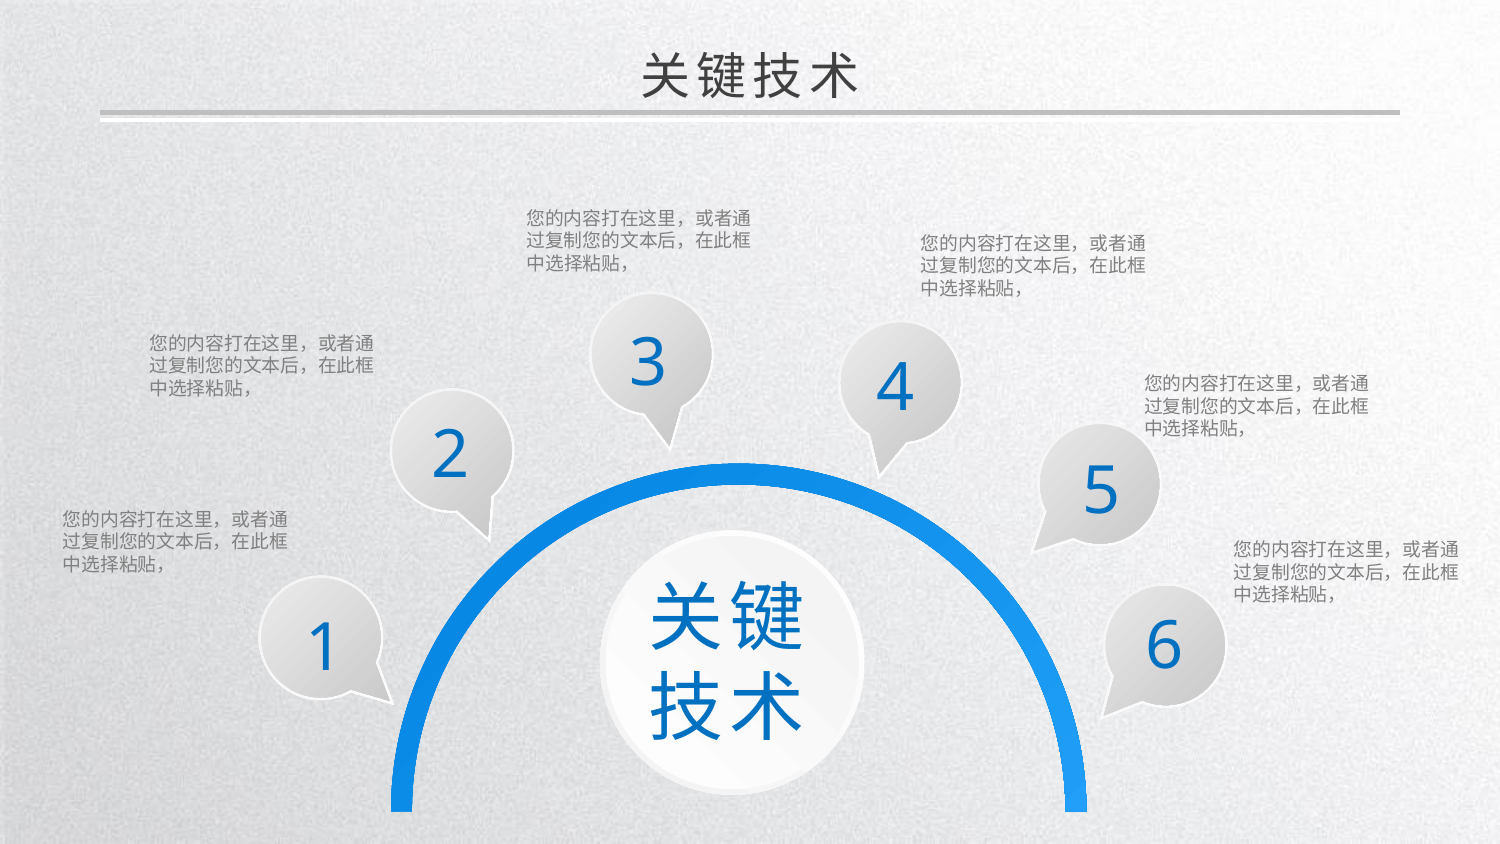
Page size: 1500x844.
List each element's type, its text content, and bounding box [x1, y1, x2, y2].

text_box 您的内容打在这里，或者通过复制您的文本后，在此框中选择粘贴， [1129, 364, 1386, 447]
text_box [396, 386, 522, 550]
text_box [1023, 416, 1149, 579]
text_box 关键技术 [625, 37, 875, 112]
text_box 您的内容打在这里，或者通过复制您的文本后，在此框中选择粘贴， [511, 198, 769, 281]
picture [0, 0, 1500, 844]
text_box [1090, 578, 1216, 741]
text_box 您的内容打在这里，或者通过复制您的文本后，在此框中选择粘贴， [48, 500, 305, 583]
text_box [271, 569, 397, 732]
text_box 您的内容打在这里，或者通过复制您的文本后，在此框中选择粘贴， [906, 224, 1163, 307]
text_box 您的内容打在这里，或者通过复制您的文本后，在此框中选择粘贴， [1219, 530, 1476, 613]
text_box [388, 461, 1089, 814]
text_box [833, 319, 959, 482]
text_box 您的内容打在这里，或者通过复制您的文本后，在此框中选择粘贴， [134, 323, 392, 407]
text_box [592, 291, 718, 454]
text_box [599, 529, 865, 796]
